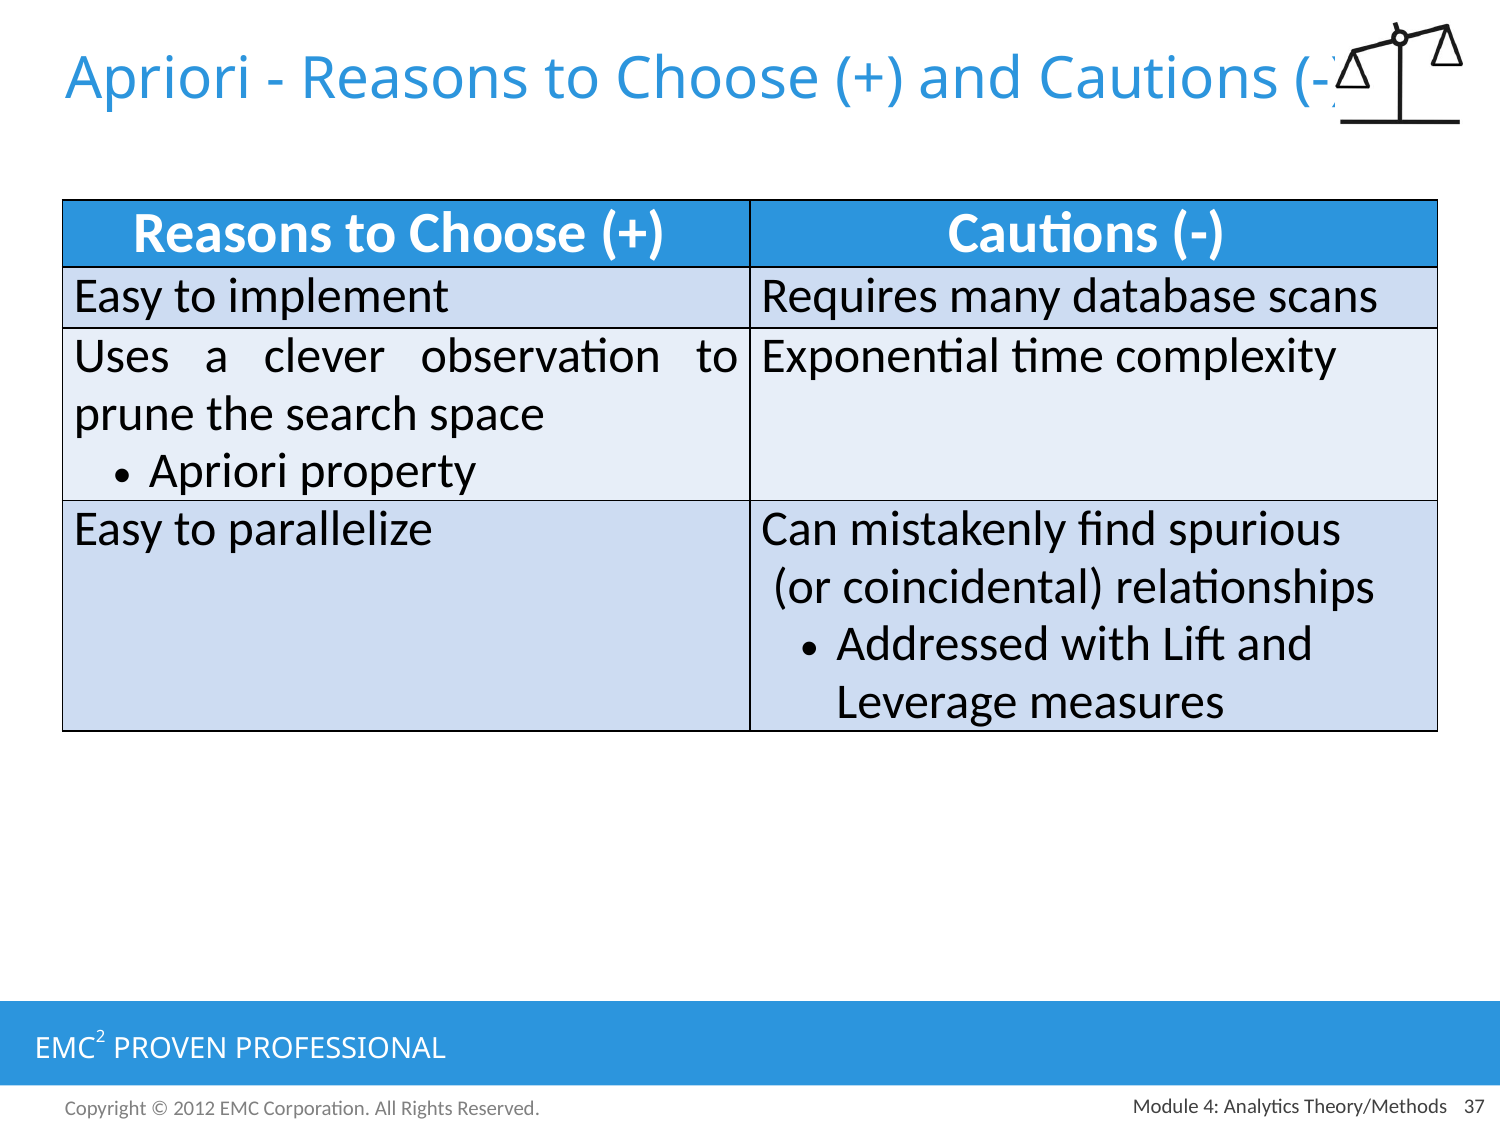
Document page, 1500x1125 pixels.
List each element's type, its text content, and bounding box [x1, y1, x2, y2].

table_header Cautions (-) [751, 201, 1437, 266]
table_cell Uses a clever observation to prune the search space Apriori property [63, 329, 749, 500]
footer Module 4: Analytics Theory/Methods [774, 1087, 1425, 1125]
table_cell Requires many database scans [751, 268, 1437, 327]
table_header Reasons to Choose (+) [63, 201, 749, 266]
table_cell Can mistakenly find spurious (or coincidental) relationships Addressed with Lift and Leverage measures [751, 501, 1437, 730]
slide_number 37 [1425, 1087, 1500, 1125]
title Apriori - Reasons to Choose (+) and Cautions (-) [49, 12, 1438, 138]
table_cell Easy to parallelize [63, 501, 749, 730]
table_cell Exponential time complexity [751, 329, 1437, 500]
picture [1335, 20, 1463, 126]
table_cell Easy to implement [63, 268, 749, 327]
